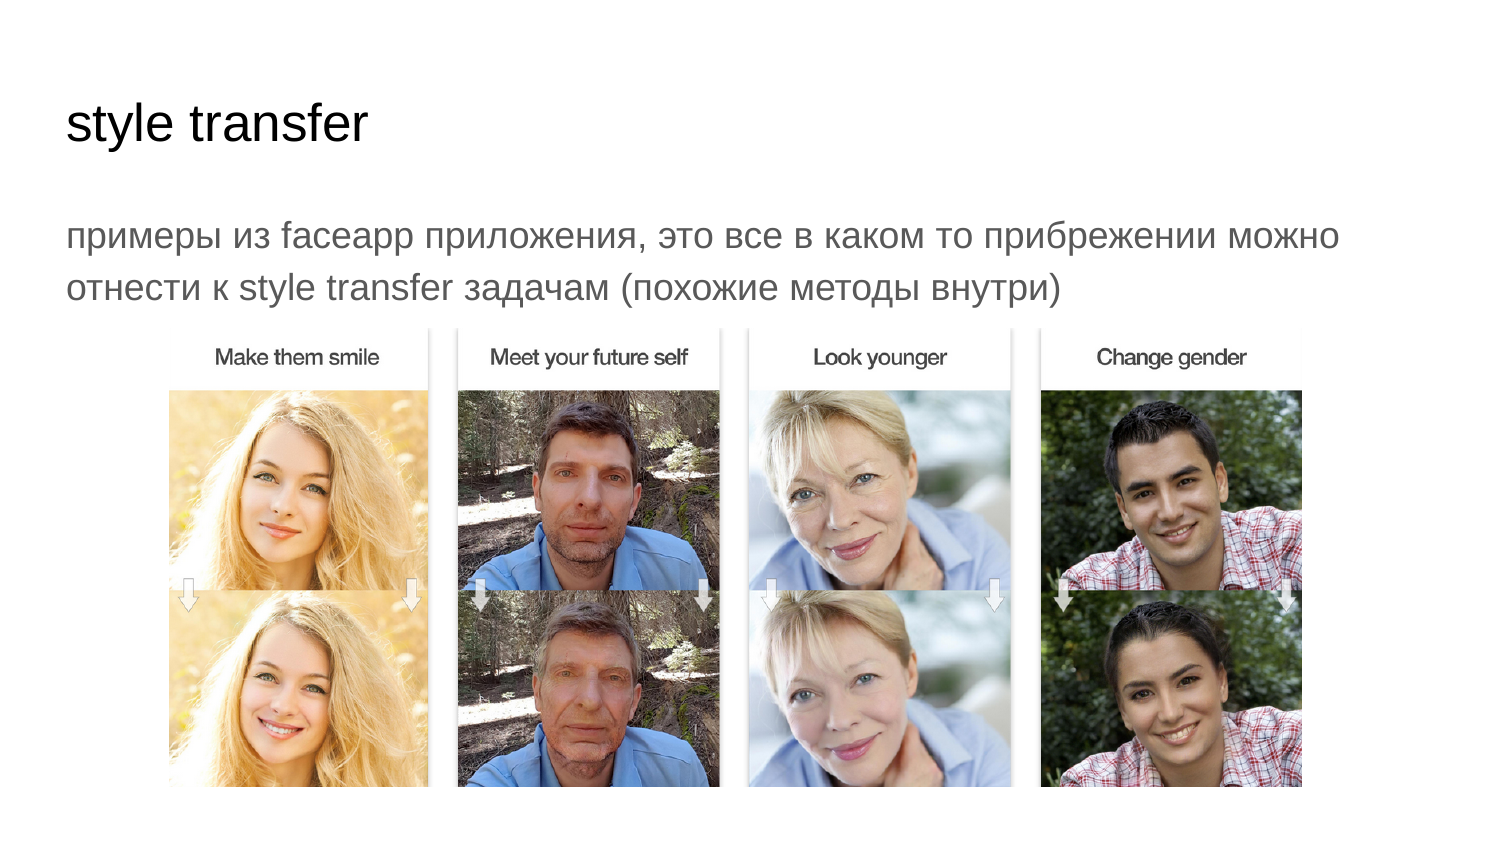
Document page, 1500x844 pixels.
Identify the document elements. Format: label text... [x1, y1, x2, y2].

title style transfer [51, 72, 1449, 167]
picture [169, 328, 1303, 787]
list примеры из faceapp приложения, это все в каком то прибрежении можно отнести к style transfer задачам (похожие методы внутри) [51, 189, 1421, 750]
